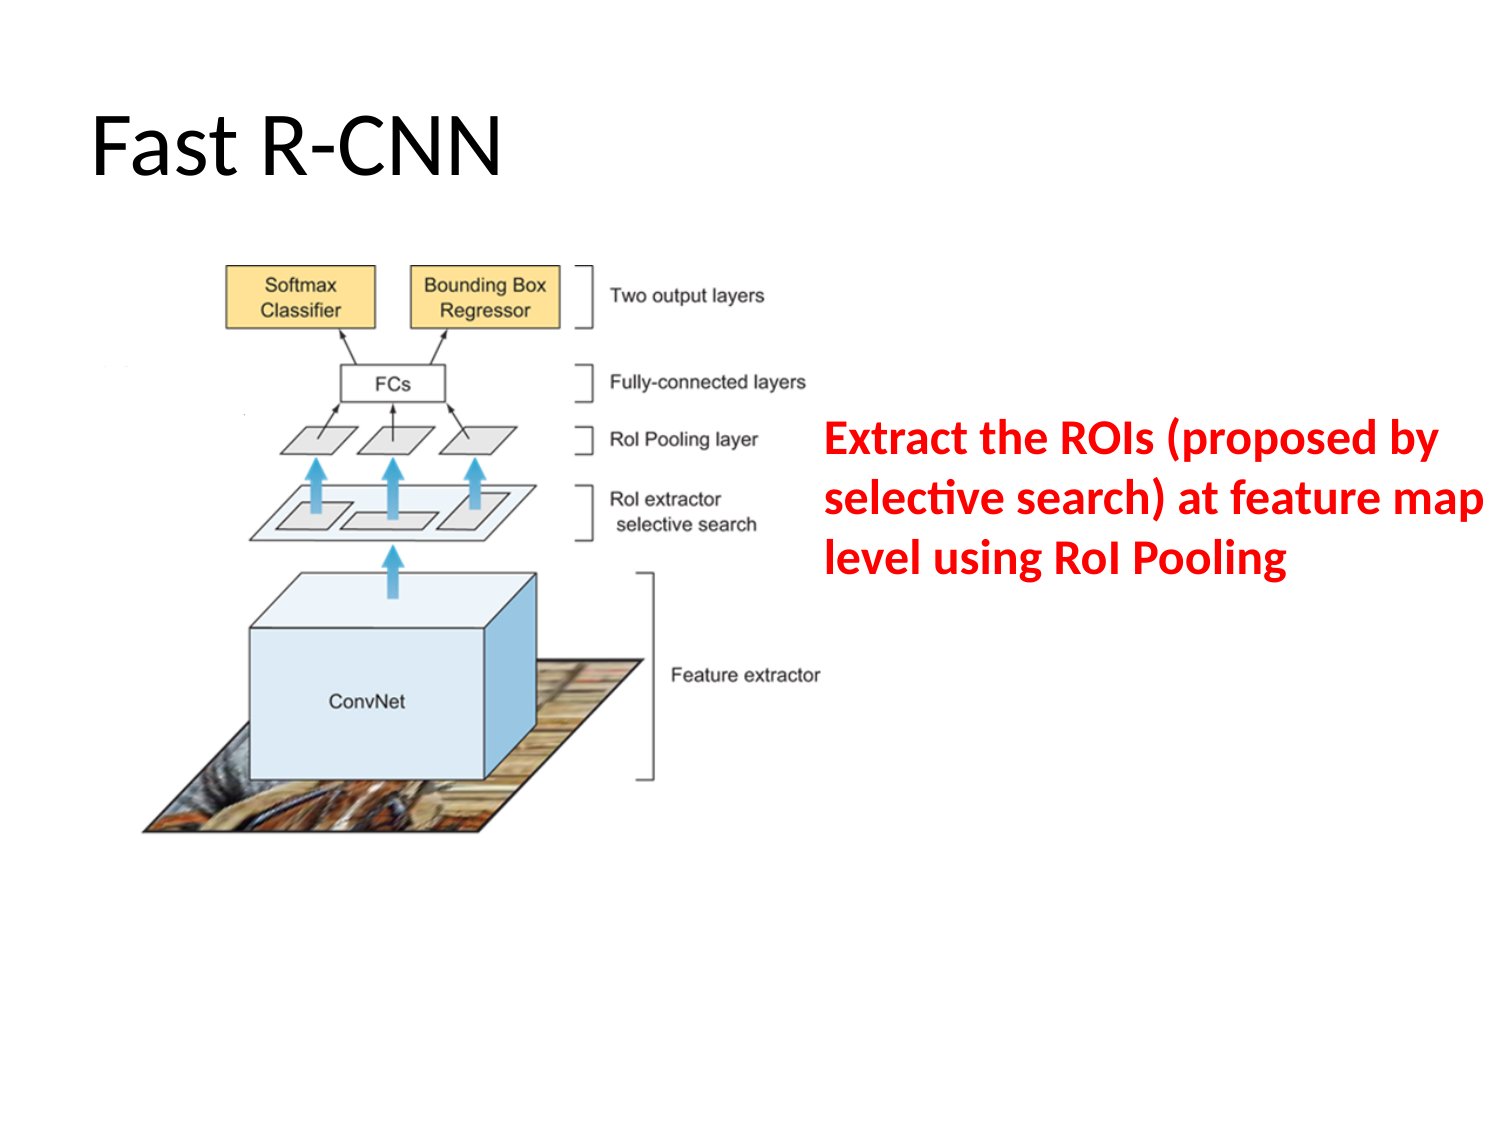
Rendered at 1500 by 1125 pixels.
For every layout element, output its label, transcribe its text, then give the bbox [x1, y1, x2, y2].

text_box Extract the ROIs (proposed by selective search) at feature map level using RoI Pooling [1241, 397, 1500, 592]
title Fast R-CNN [75, 45, 1425, 233]
picture [0, 265, 1238, 1027]
